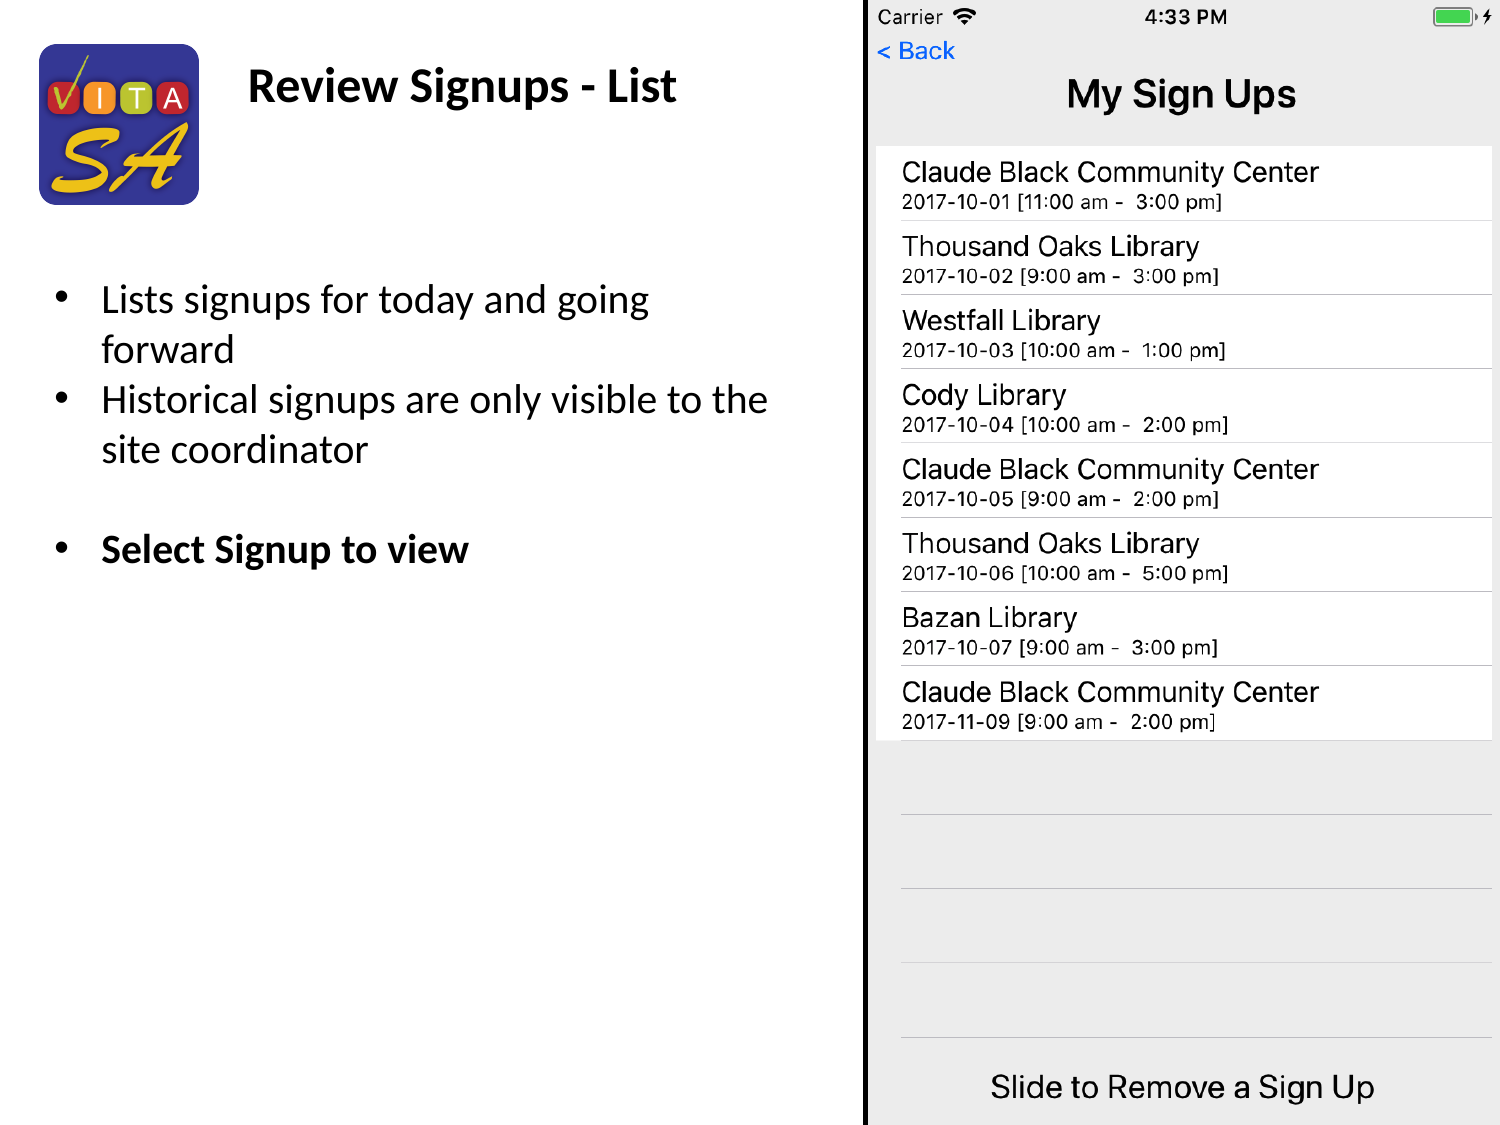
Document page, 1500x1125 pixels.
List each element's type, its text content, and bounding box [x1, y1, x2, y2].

picture [39, 44, 199, 205]
text_box Lists signups for today and going forward Historical signups are only visible to the site coordinator Select Signup to view [39, 264, 787, 580]
text_box Review Signups - List [233, 45, 845, 120]
picture [867, 0, 1500, 1125]
